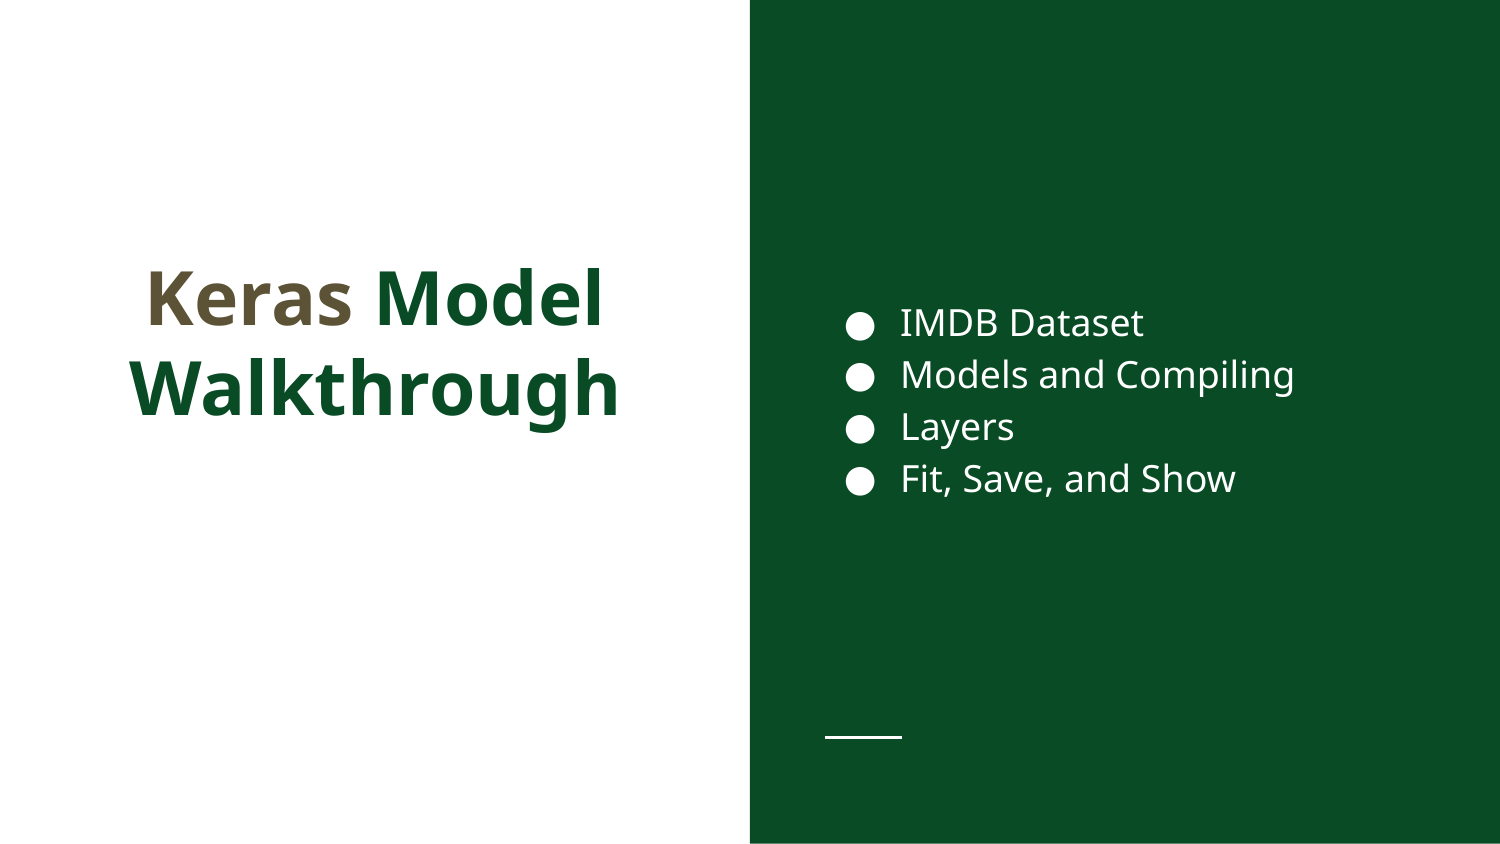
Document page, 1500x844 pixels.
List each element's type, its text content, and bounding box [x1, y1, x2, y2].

title Keras Model Walkthrough [43, 229, 708, 446]
list IMDB Dataset Models and Compiling Layers Fit, Save, and Show [810, 118, 1440, 725]
